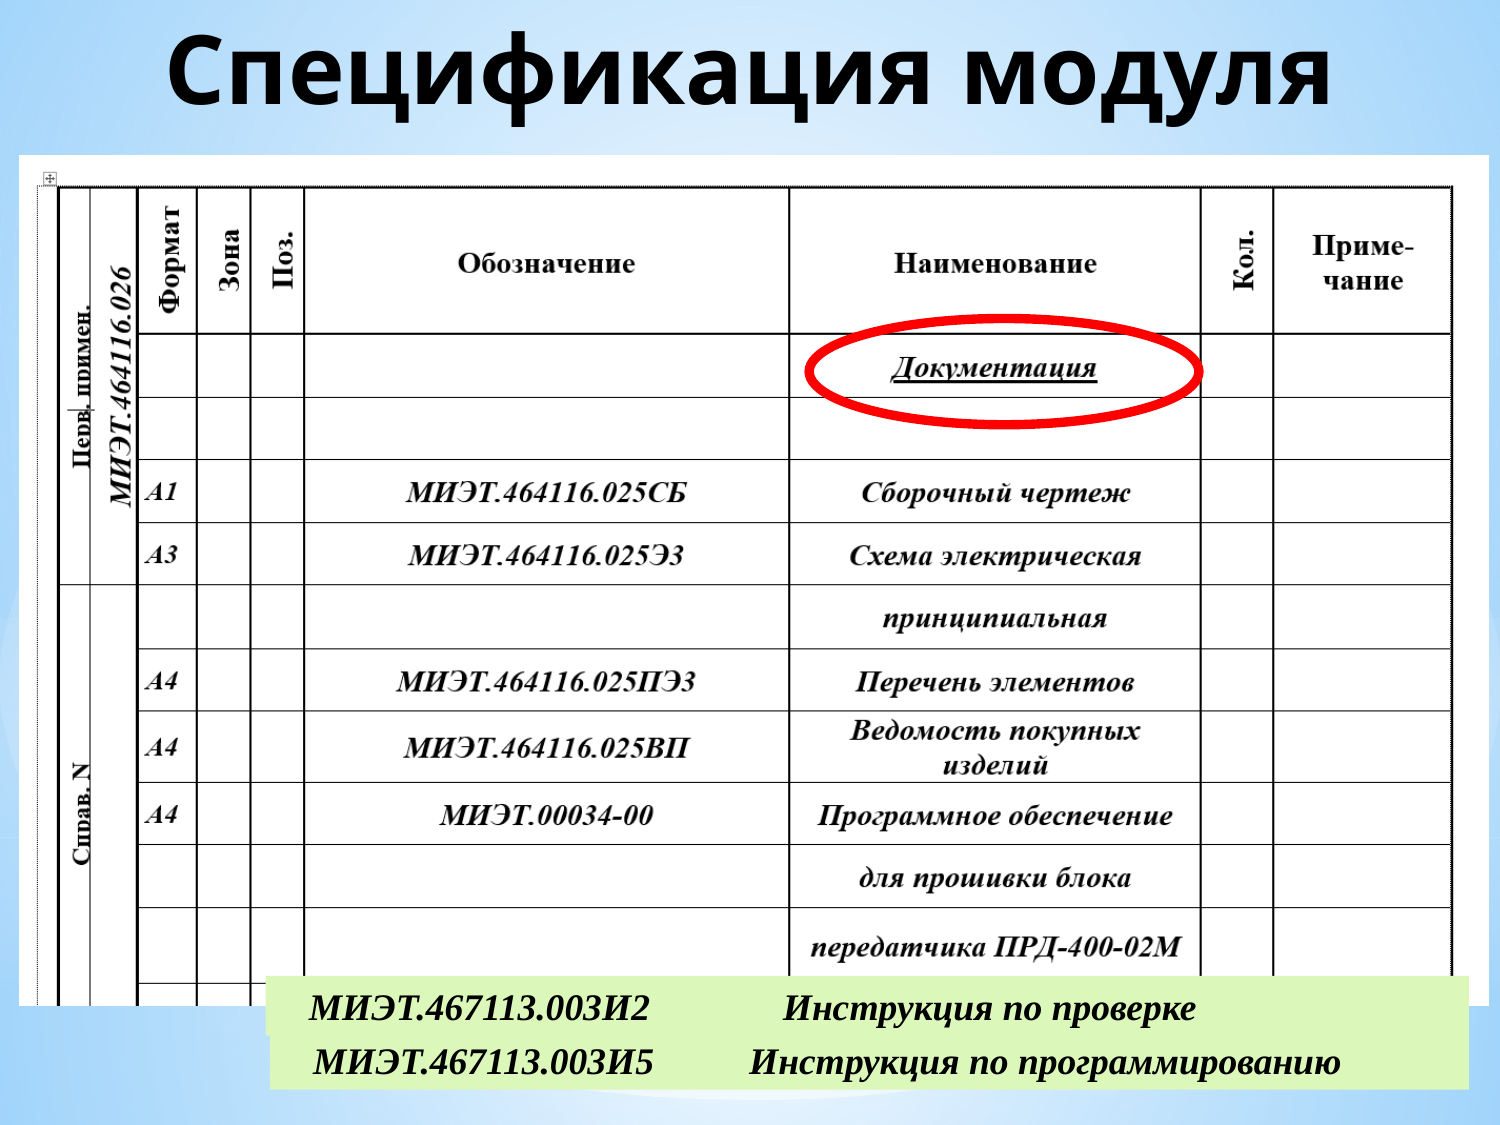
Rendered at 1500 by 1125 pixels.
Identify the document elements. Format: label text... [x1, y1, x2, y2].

title Спецификация модуля [29, 1, 1471, 152]
picture [19, 154, 1489, 1006]
text_box МИЭТ.467113.003И2 Инструкция по проверке [265, 1015, 1469, 1036]
text_box МИЭТ.467113.003И5 Инструкция по программированию [269, 1036, 1469, 1090]
